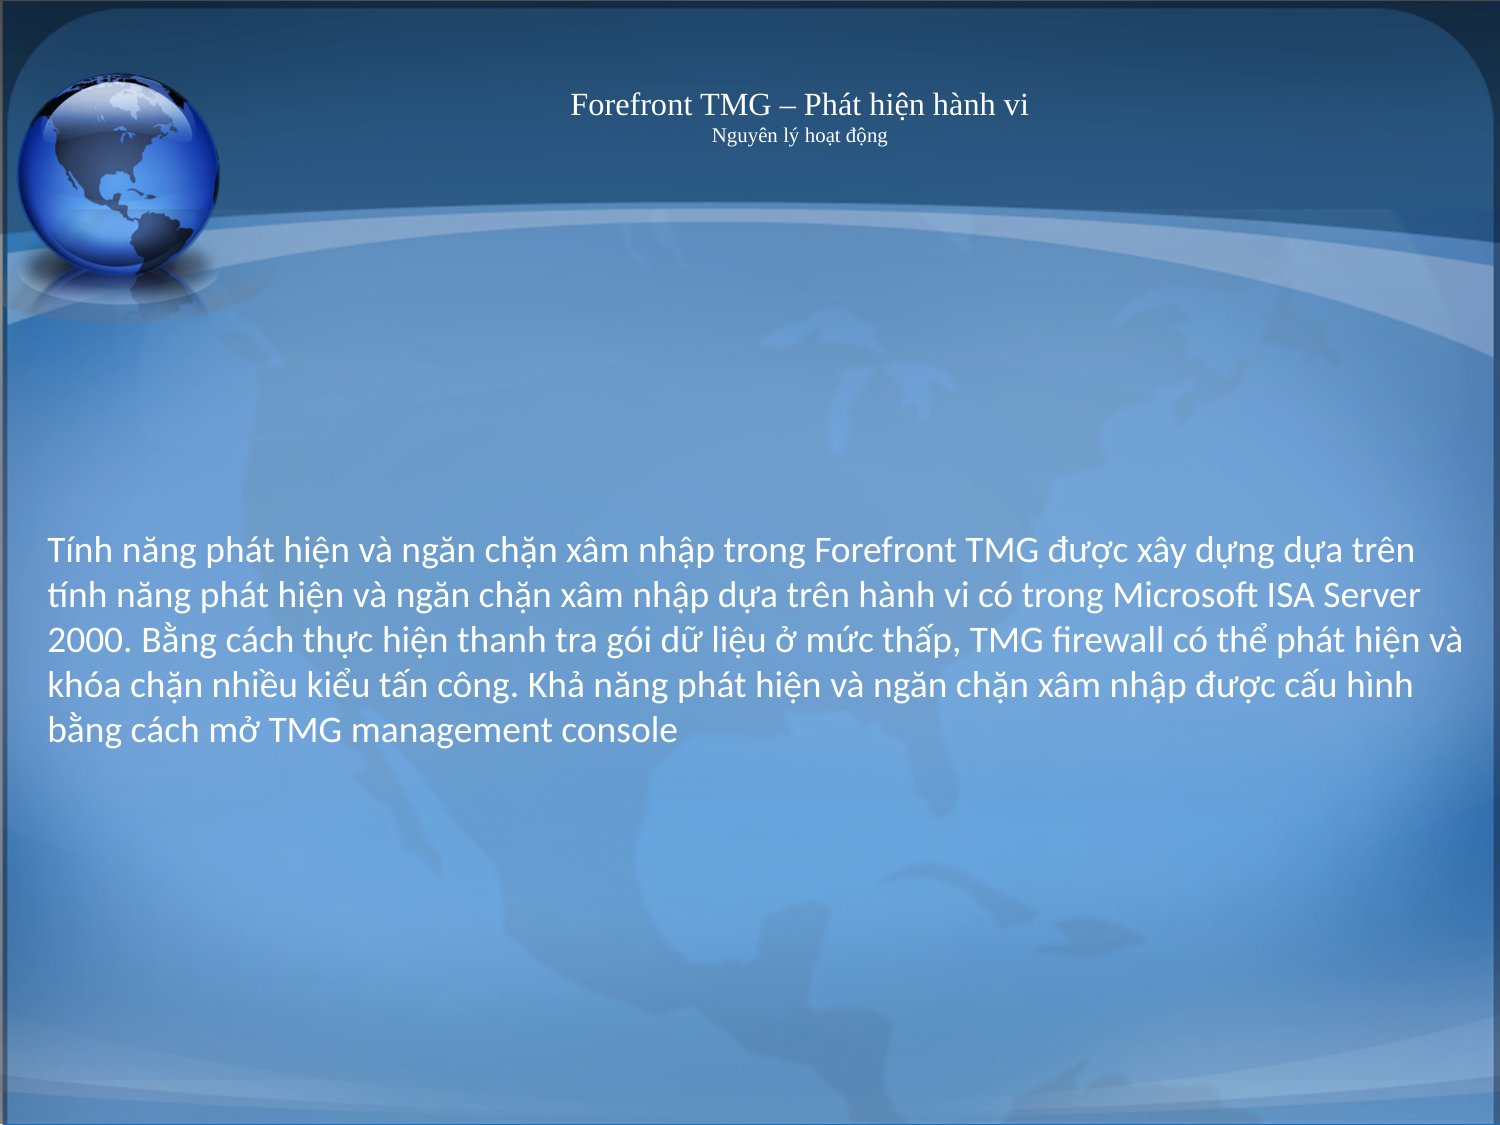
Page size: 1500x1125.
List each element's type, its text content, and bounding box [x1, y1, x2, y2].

title Forefront TMG – Phát hiện hành vi Nguyên lý hoạt động [174, 75, 1425, 200]
picture [0, 0, 1500, 1125]
list Tính năng phát hiện và ngăn chặn xâm nhập trong Forefront TMG được xây dựng dựa trên tính năng phát hiện và ngăn chặn xâm nhập dựa trên hành vi có trong Microsoft ISA Server 2000. Bằng cách thực hiện thanh tra gói dữ liệu ở mức thấp, TMG firewall có thể phát hiện và khóa chặn nhiều kiểu tấn công. Khả năng phát hiện và ngăn chặn xâm nhập được cấu hình bằng cách mở TMG management console [32, 500, 1495, 775]
